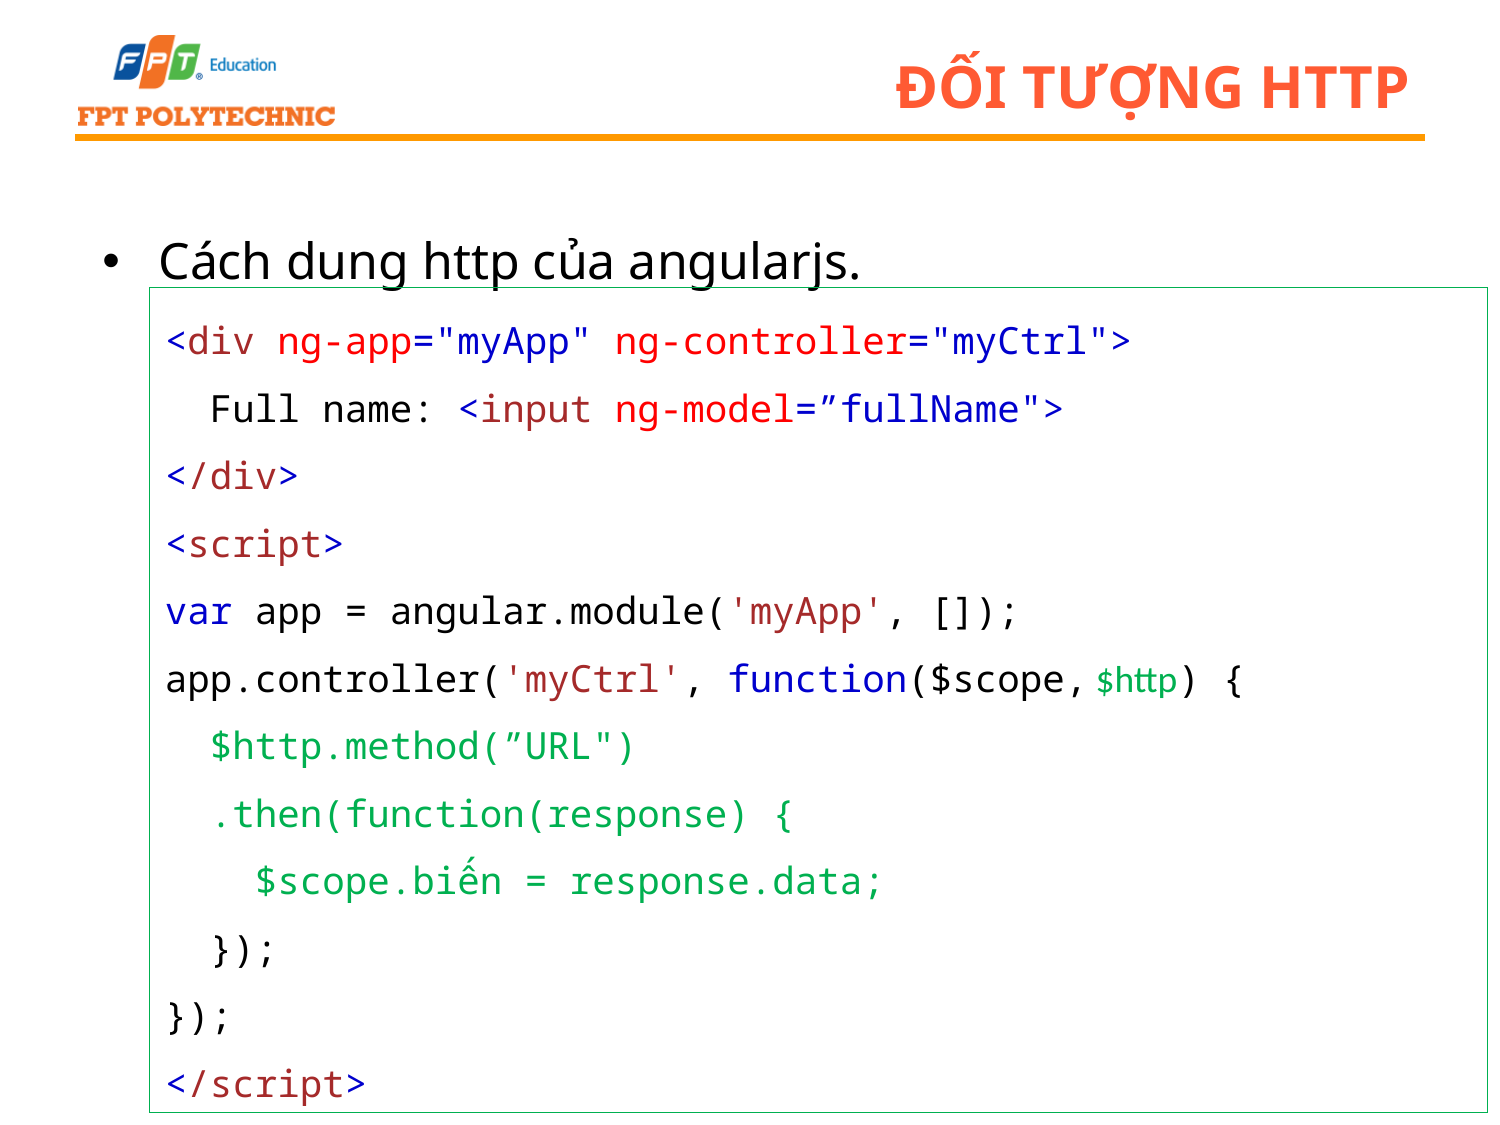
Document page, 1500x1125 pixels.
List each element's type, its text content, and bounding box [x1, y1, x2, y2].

title Đối tượng http [337, 45, 1425, 125]
text_box <div ng-app="myApp" ng-controller="myCtrl"> Full name: <input ng-model=”fullName"> </div> <script> var app = angular.module('myApp', []); app.controller('myCtrl', function($scope, $http) { $http.method(”URL") .then(function(response) { $scope.biến = response.data; }); }); </script> [149, 287, 1488, 1113]
picture [78, 35, 338, 126]
text_box Cách dung http của angularjs. [87, 162, 1425, 298]
